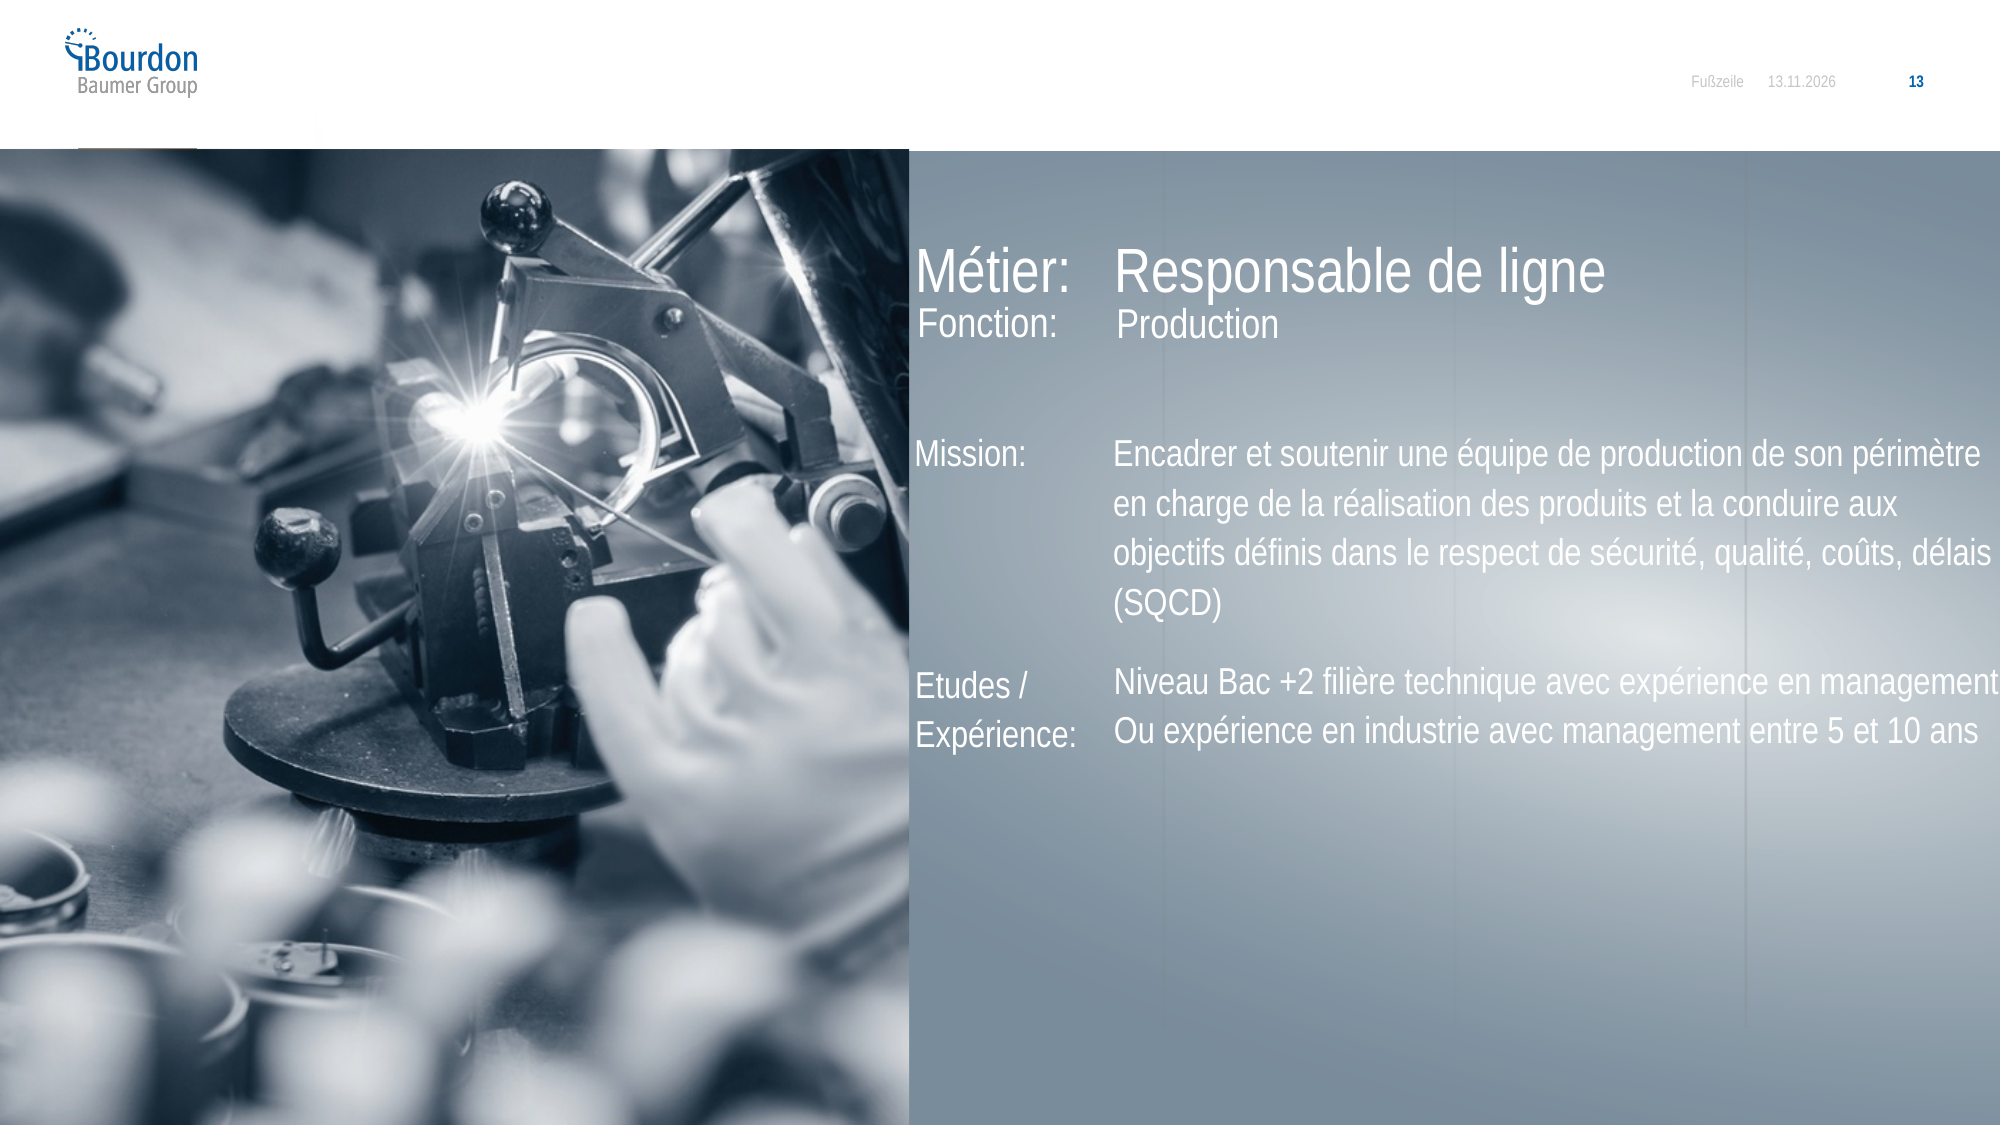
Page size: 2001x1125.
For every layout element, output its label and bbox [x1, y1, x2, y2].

text_box [0, 0, 2000, 1125]
picture [0, 149, 910, 1125]
